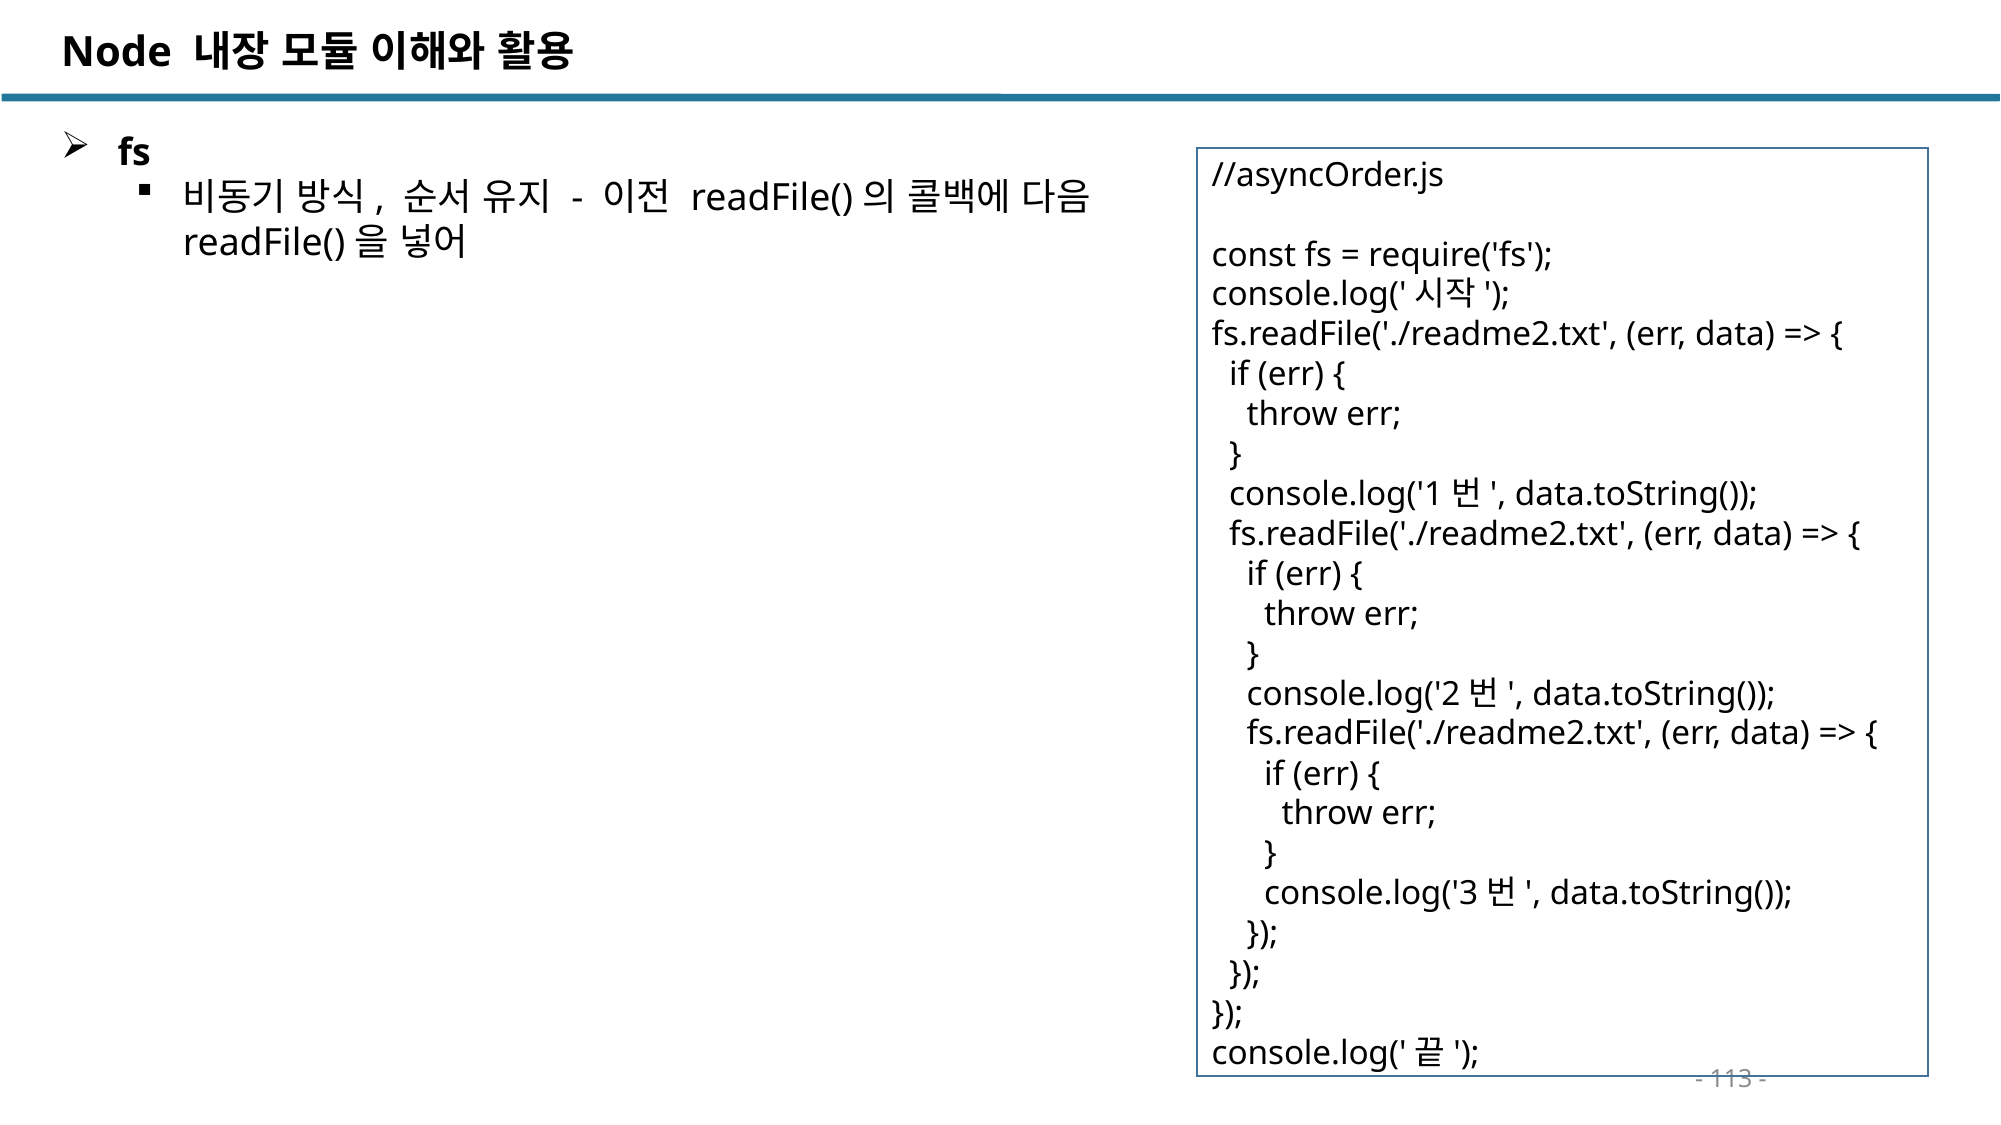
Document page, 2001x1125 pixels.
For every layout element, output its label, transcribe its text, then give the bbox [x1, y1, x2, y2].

text_box fs 비동기 방식, 순서 유지 - 이전 readFile()의 콜백에 다음 readFile()을 넣어 [46, 120, 1133, 315]
text_box //asyncOrder.js const fs = require('fs'); console.log('시작'); fs.readFile('./readme2.txt', (err, data) => { if (err) { throw err; } console.log('1번', data.toString()); fs.readFile('./readme2.txt', (err, data) => { if (err) { throw err; } console.log('2번', data.toString()); fs.readFile('./readme2.txt', (err, data) => { if (err) { throw err; } console.log('3번', data.toString()); }); }); }); console.log('끝'); [1196, 147, 1929, 1077]
text_box Node 내장 모듈 이해와 활용 [46, 23, 1232, 95]
slide_number - 113 - [1500, 1061, 1968, 1097]
